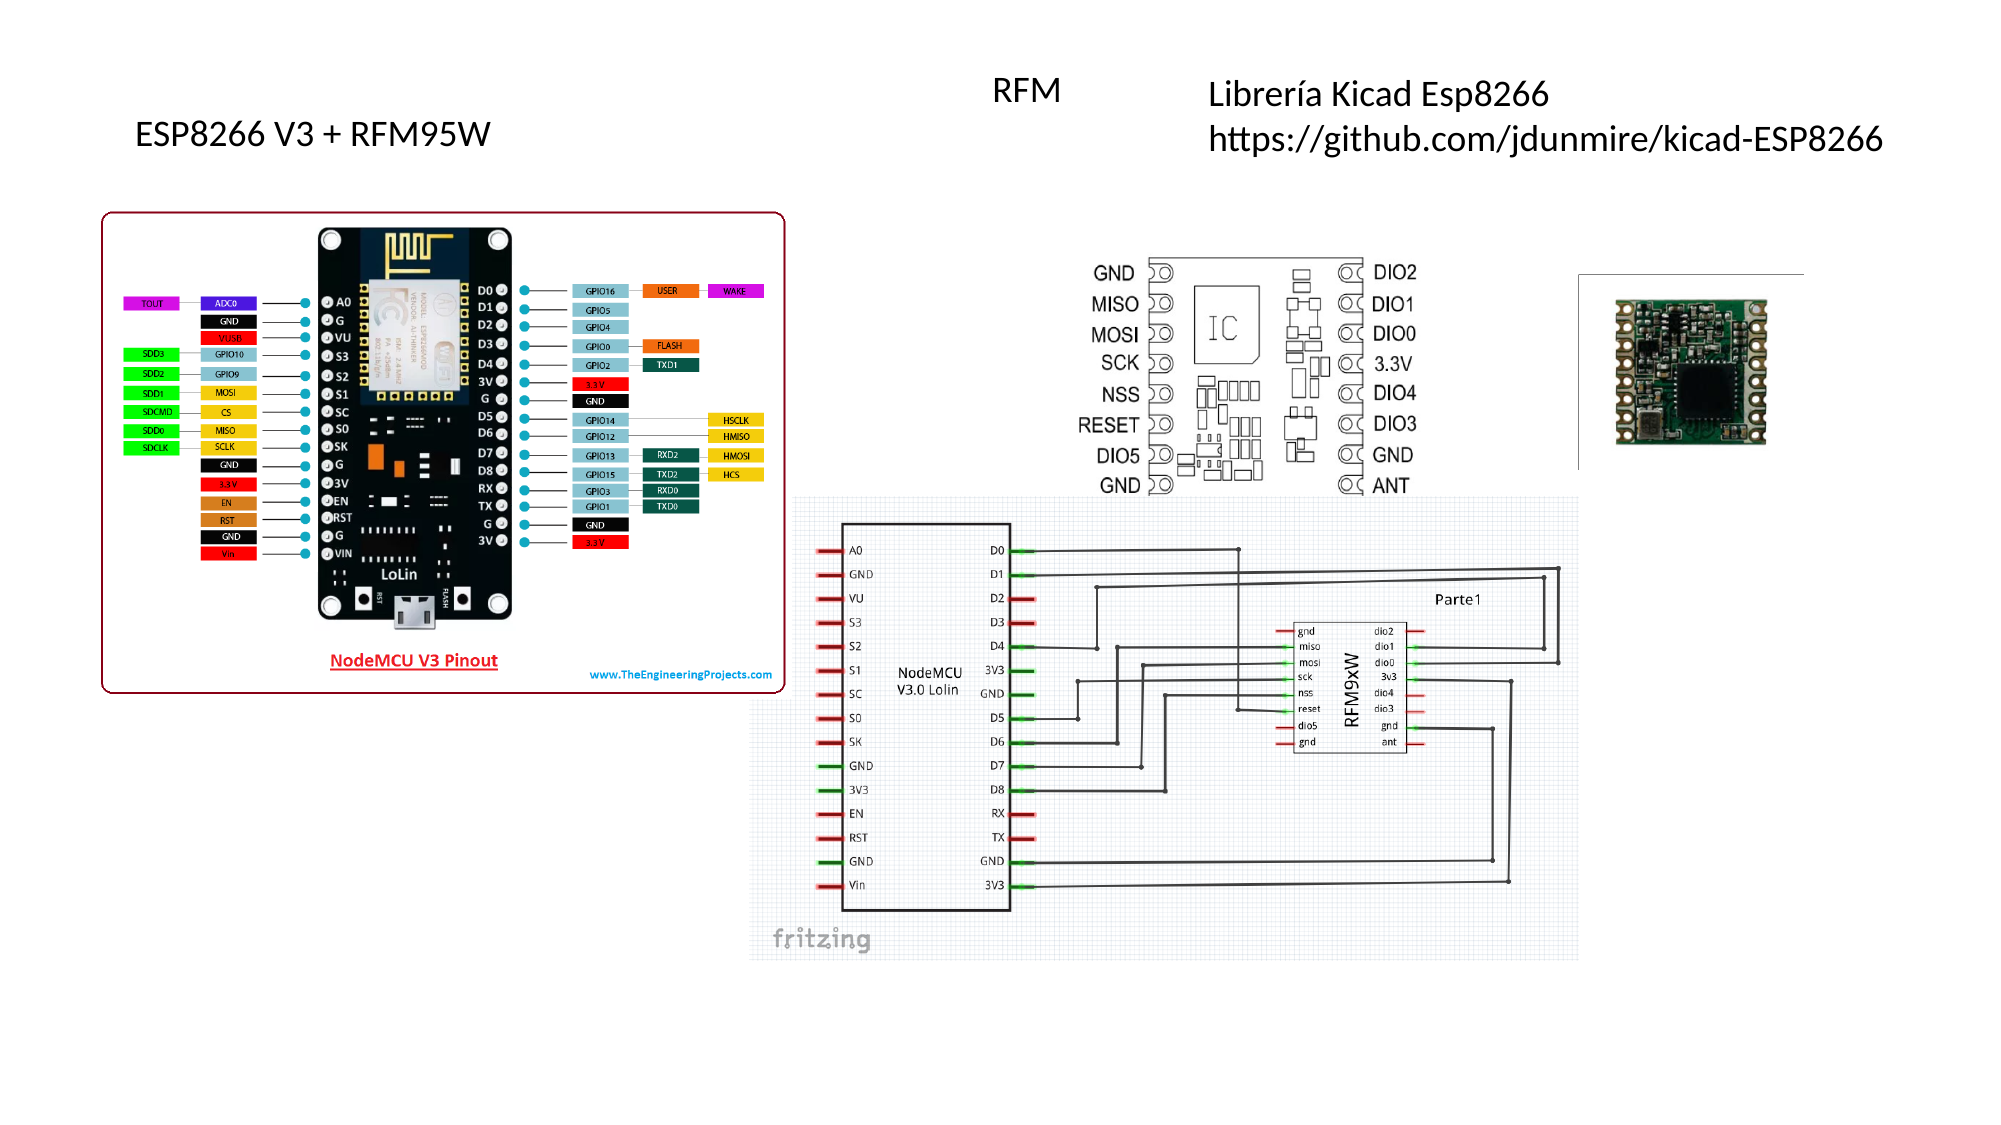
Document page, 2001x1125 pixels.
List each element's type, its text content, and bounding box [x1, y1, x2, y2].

text_box ESP8266 V3 + RFM95W [120, 101, 506, 207]
text_box Librería Kicad Esp8266 https://github.com/jdunmire/kicad-ESP8266 [1193, 61, 1900, 166]
picture [1571, 269, 1804, 470]
text_box RFM [977, 57, 1077, 118]
picture [94, 207, 1579, 961]
